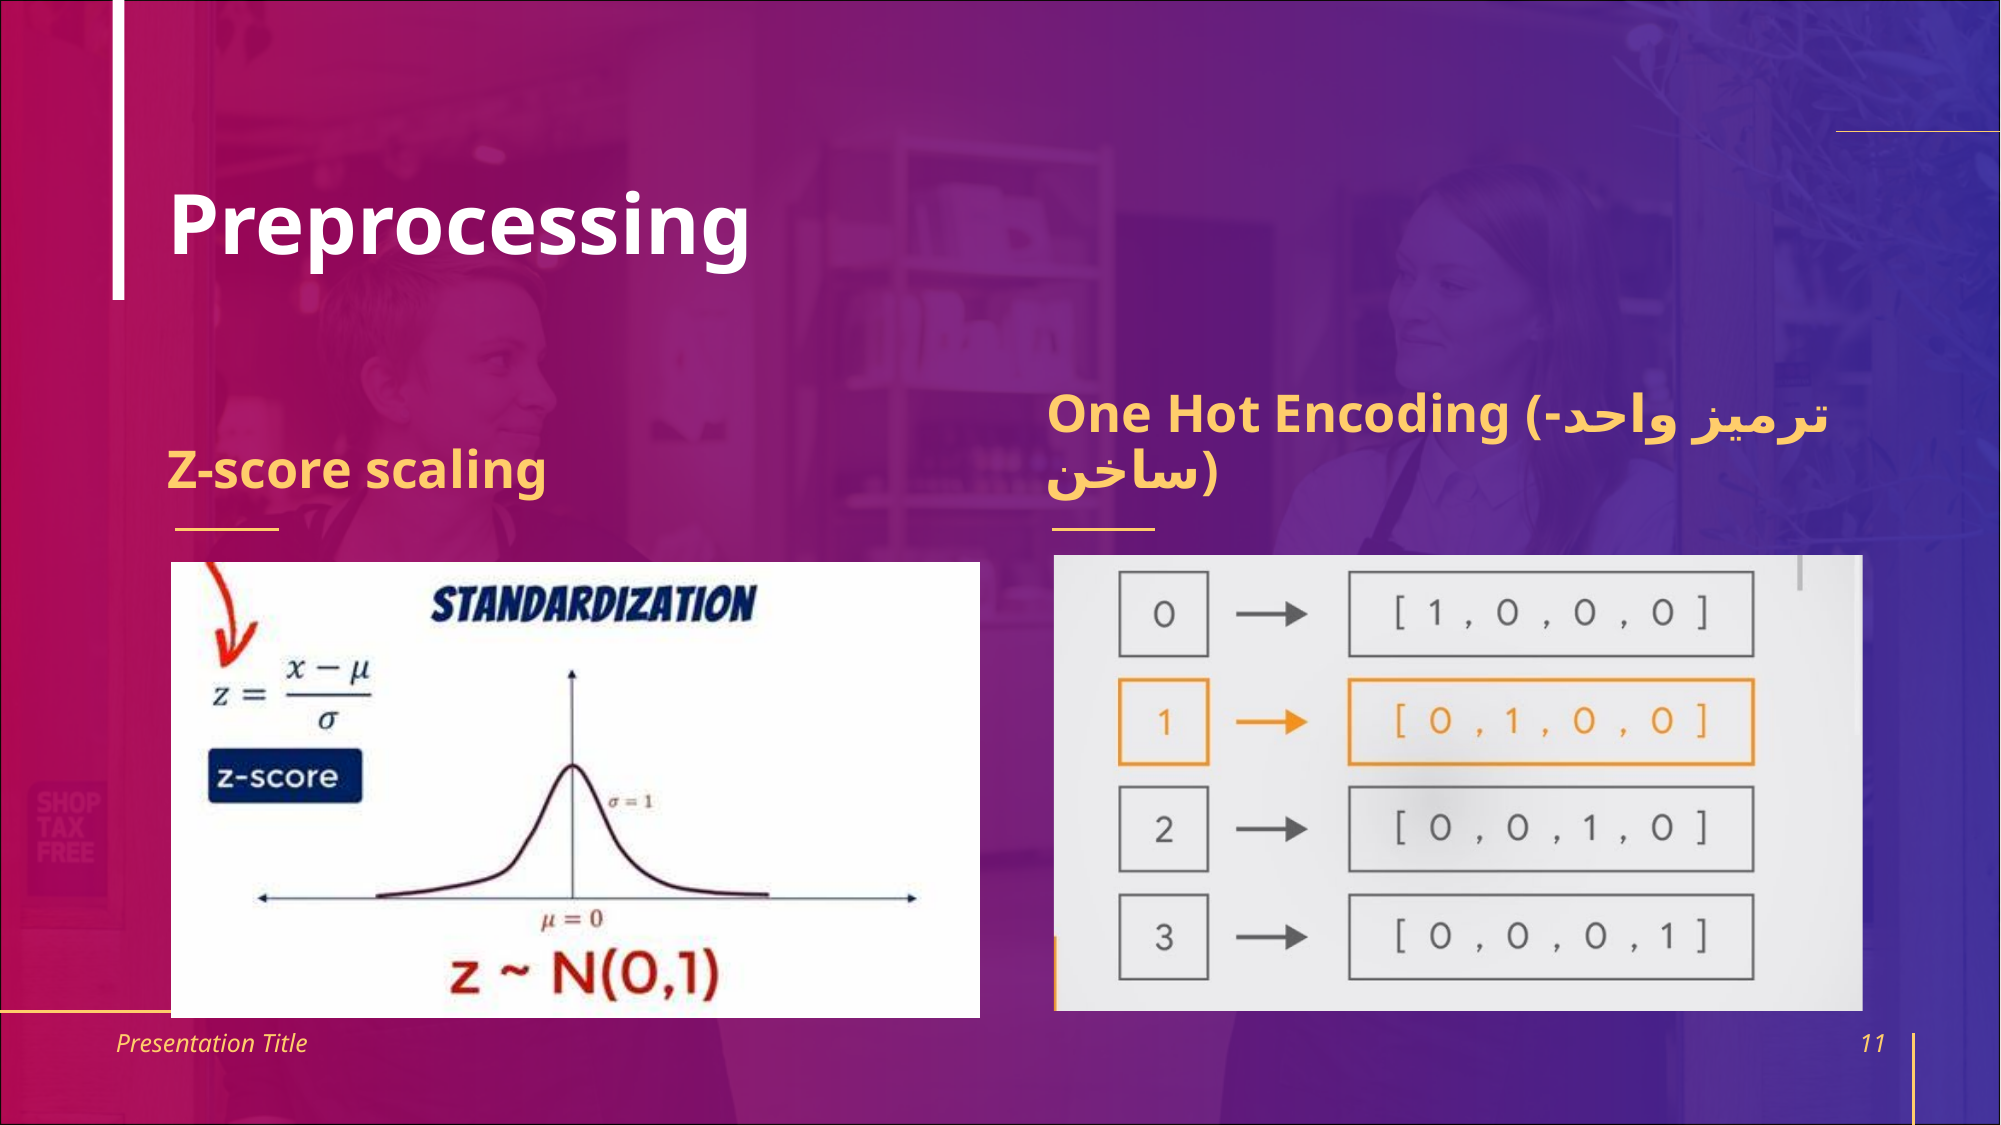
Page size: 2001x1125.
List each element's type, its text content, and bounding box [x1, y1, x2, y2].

slide_number 11 [1451, 1015, 1902, 1075]
footer Presentation Title [100, 1015, 636, 1075]
title Preprocessing [152, 118, 1878, 337]
list One Hot Encoding (ترميز واحد-ساخن) [1030, 372, 1882, 508]
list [170, 562, 980, 1018]
list Z-score scaling [152, 372, 999, 508]
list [1053, 555, 1863, 1011]
